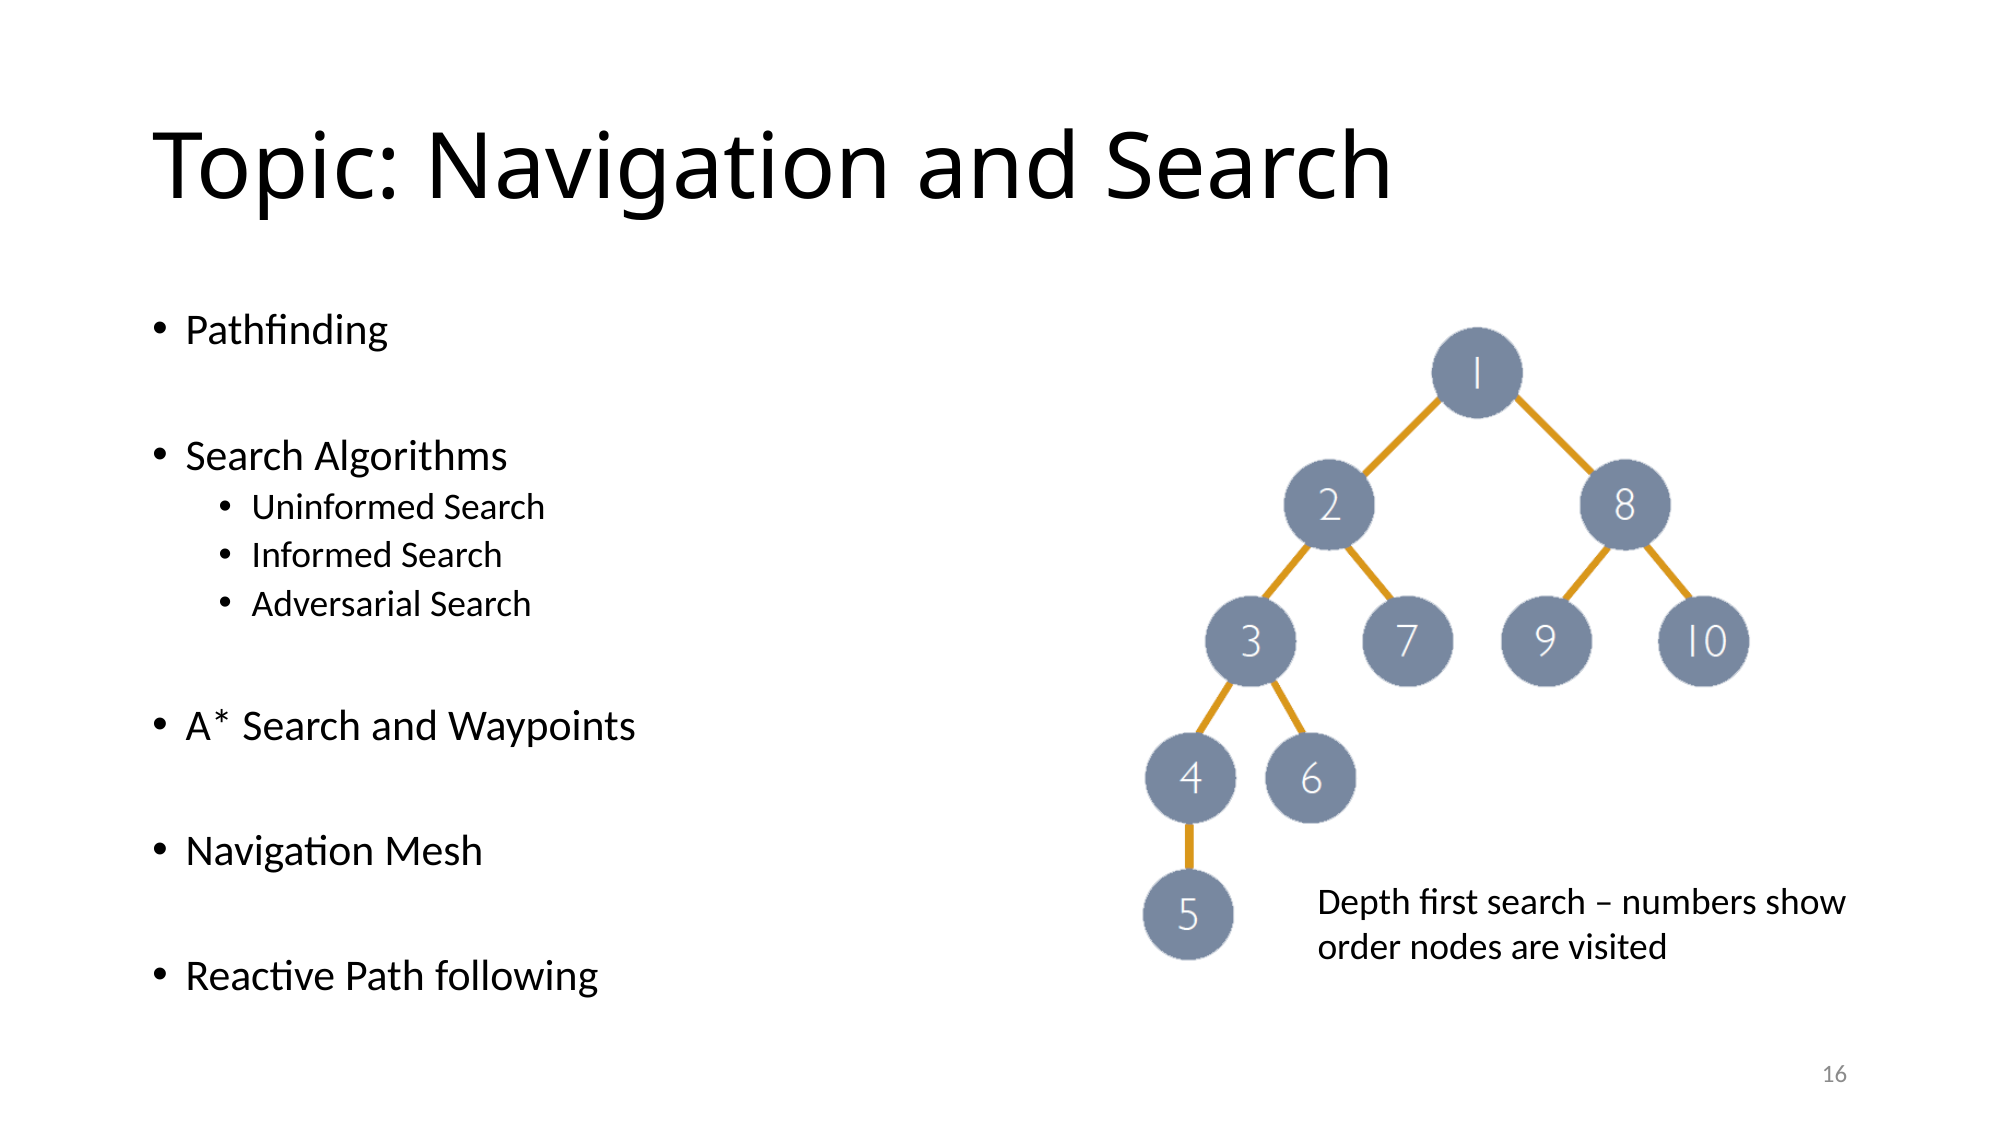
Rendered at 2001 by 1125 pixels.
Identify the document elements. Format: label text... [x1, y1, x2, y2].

title Topic: Navigation and Search [137, 59, 1863, 278]
list Pathfinding Search Algorithms Uninformed Search Informed Search Adversarial Search A* Search and Waypoints Navigation Mesh Reactive Path following [137, 299, 1863, 1014]
text_box Depth first search – numbers show order nodes are visited [1761, 869, 1877, 975]
picture [1125, 299, 1761, 976]
slide_number 16 [1412, 1042, 1863, 1103]
